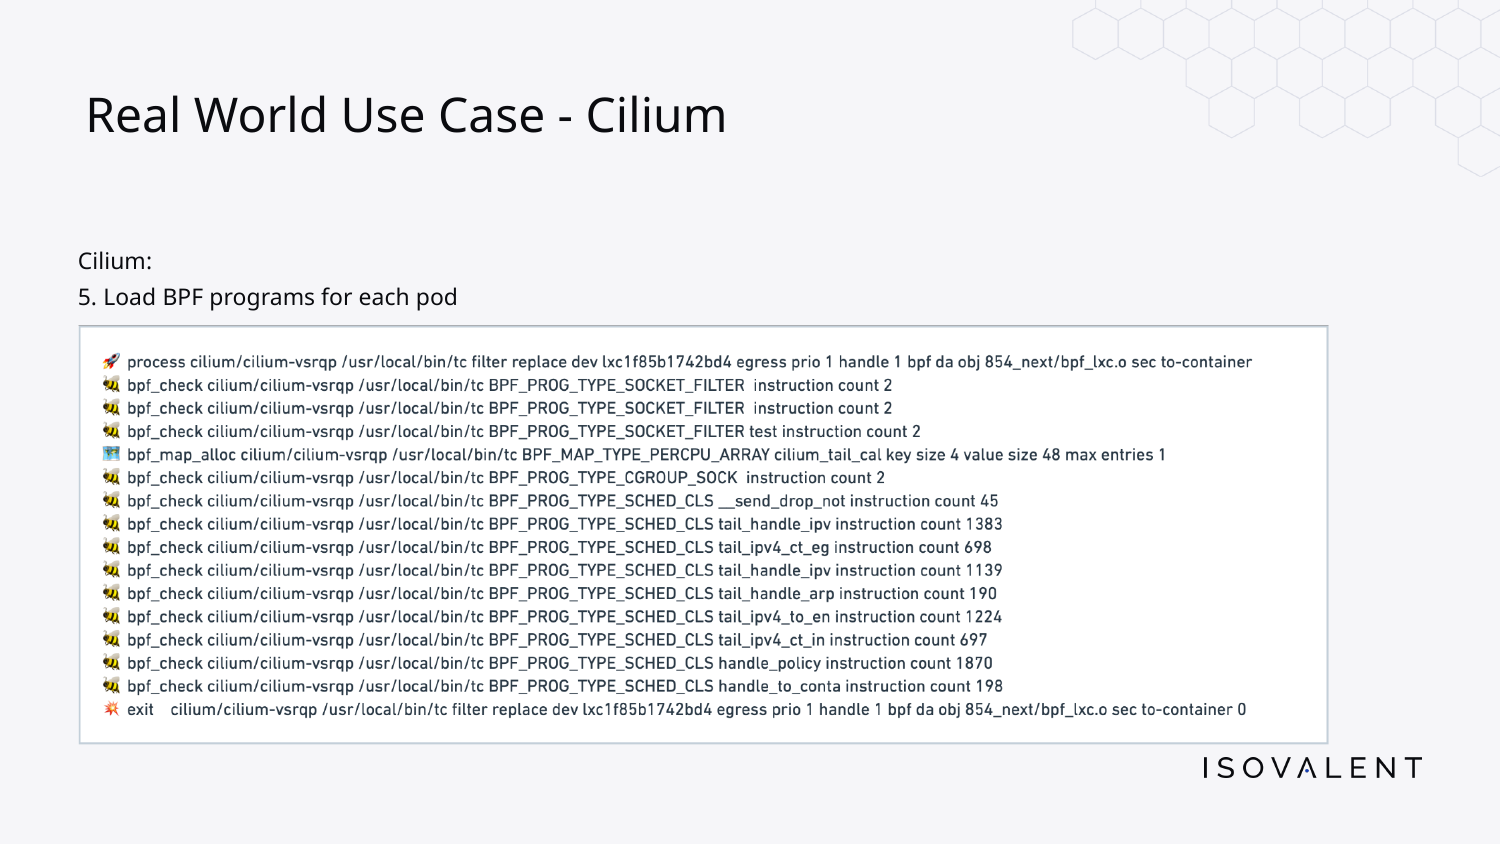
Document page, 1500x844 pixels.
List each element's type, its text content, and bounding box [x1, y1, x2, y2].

text_box Cilium: 5. Load BPF programs for each pod [77, 238, 777, 301]
title Real World Use Case - Cilium [78, 68, 1230, 226]
picture [0, 0, 1500, 844]
